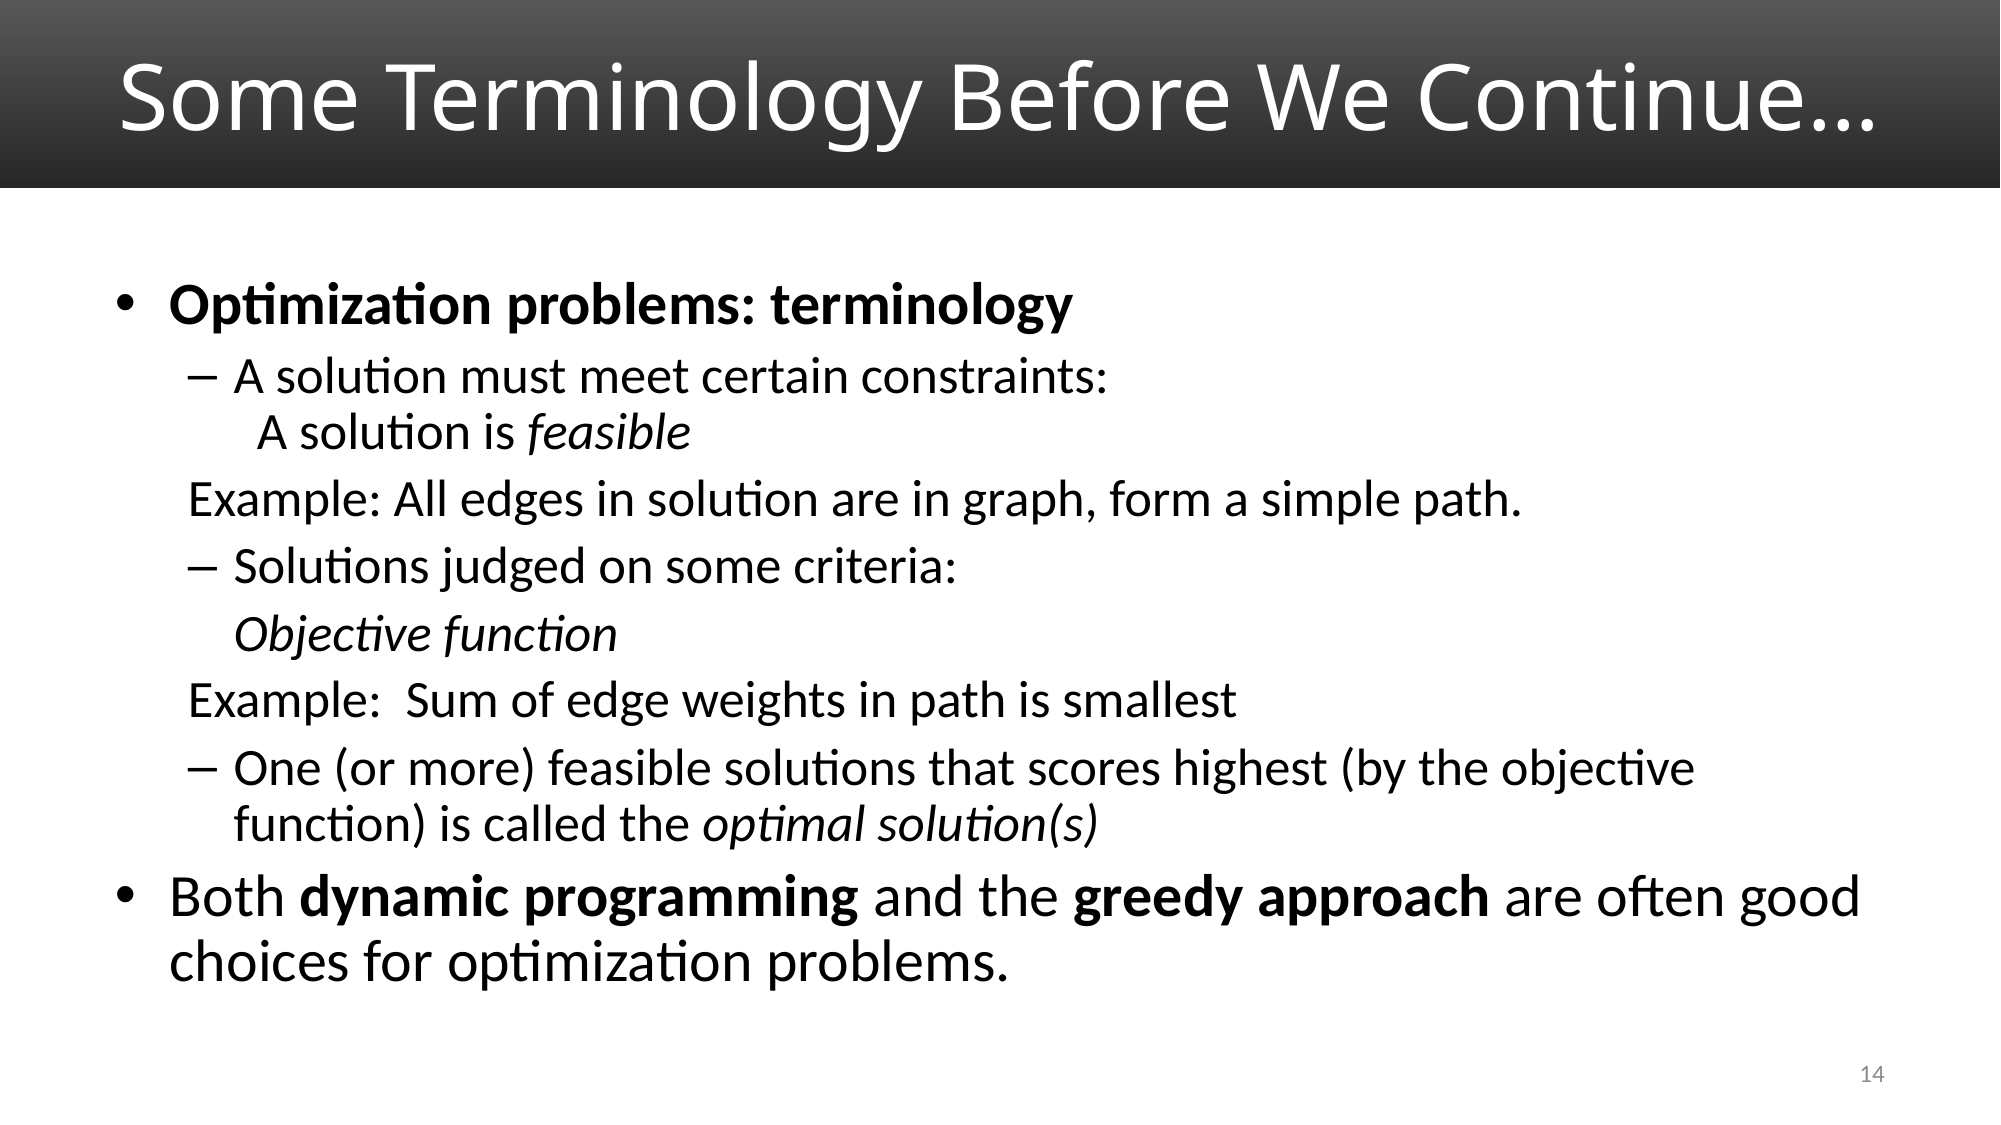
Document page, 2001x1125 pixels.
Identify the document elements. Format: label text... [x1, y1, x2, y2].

slide_number 14 [1433, 1042, 1900, 1103]
title Some Terminology Before We Continue… [99, 24, 1900, 163]
list Optimization problems: terminology A solution must meet certain constraints: A solution is feasible Example: All edges in solution are in graph, form a simple path. Solutions judged on some criteria: Objective function Example: Sum of edge weights in path is smallest One (or more) feasible solutions that scores highest (by the objective function) is called the optimal solution(s) Both dynamic programming and the greedy approach are often good choices for optimization problems. [99, 262, 1900, 1005]
